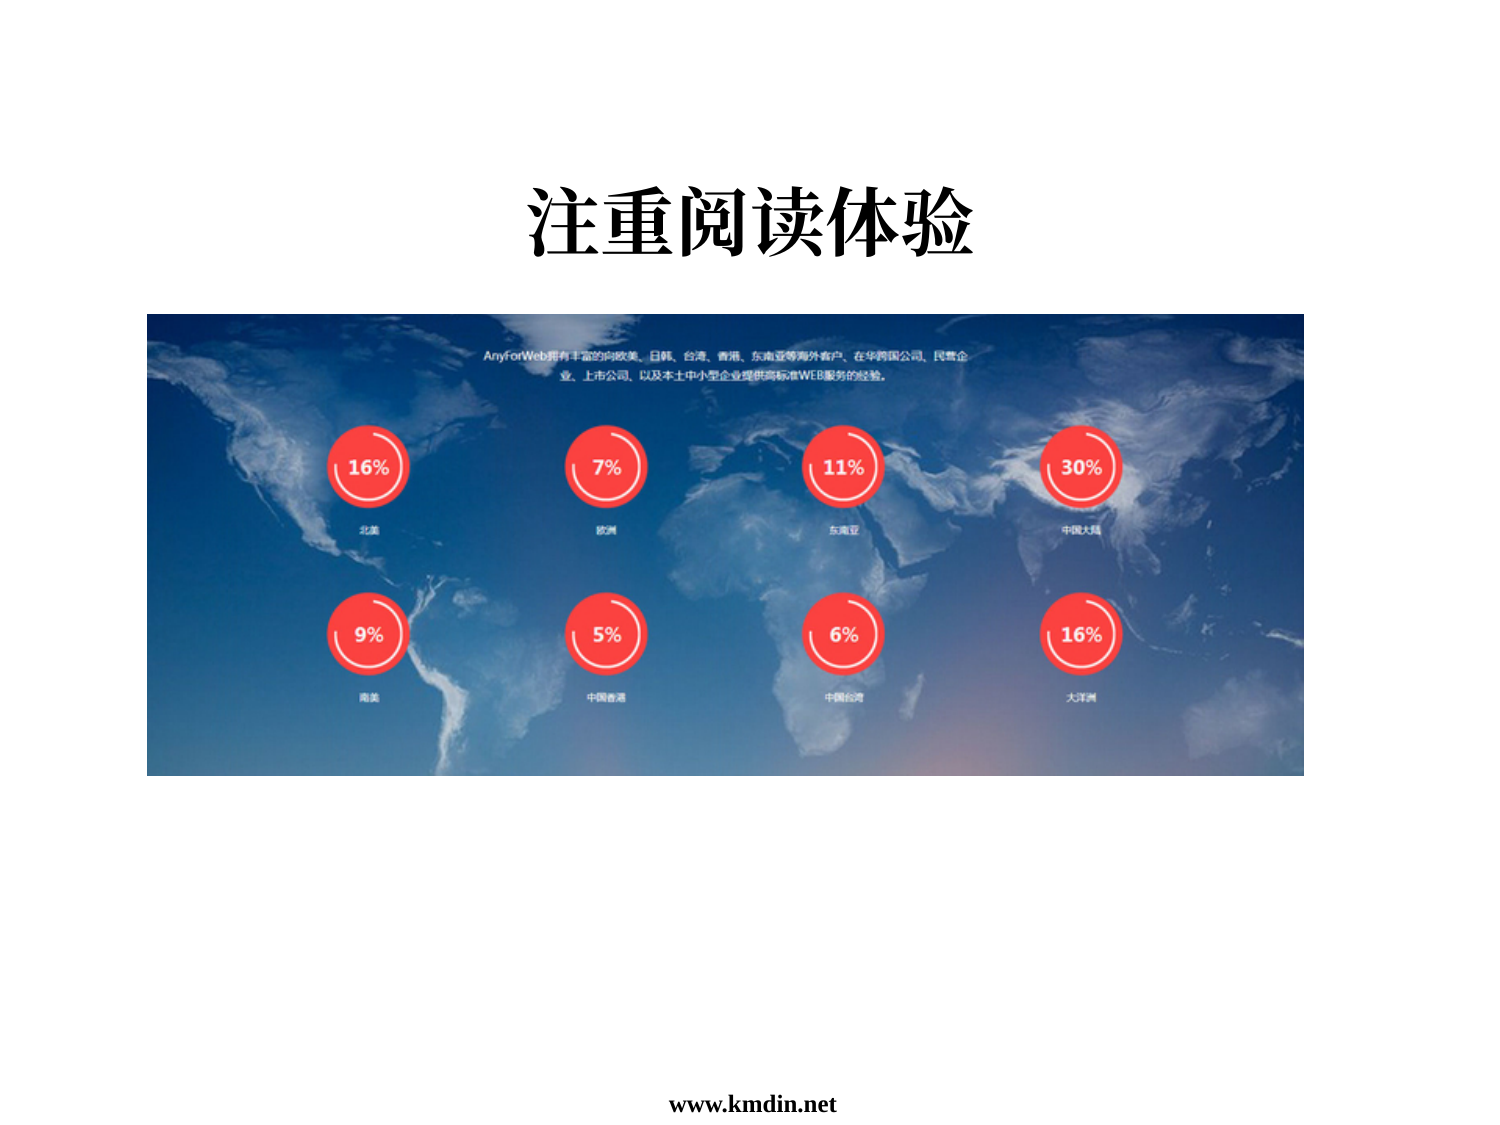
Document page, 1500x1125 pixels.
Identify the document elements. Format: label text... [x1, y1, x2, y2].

title 注重阅读体验 [75, 150, 1425, 291]
picture [147, 314, 1305, 776]
